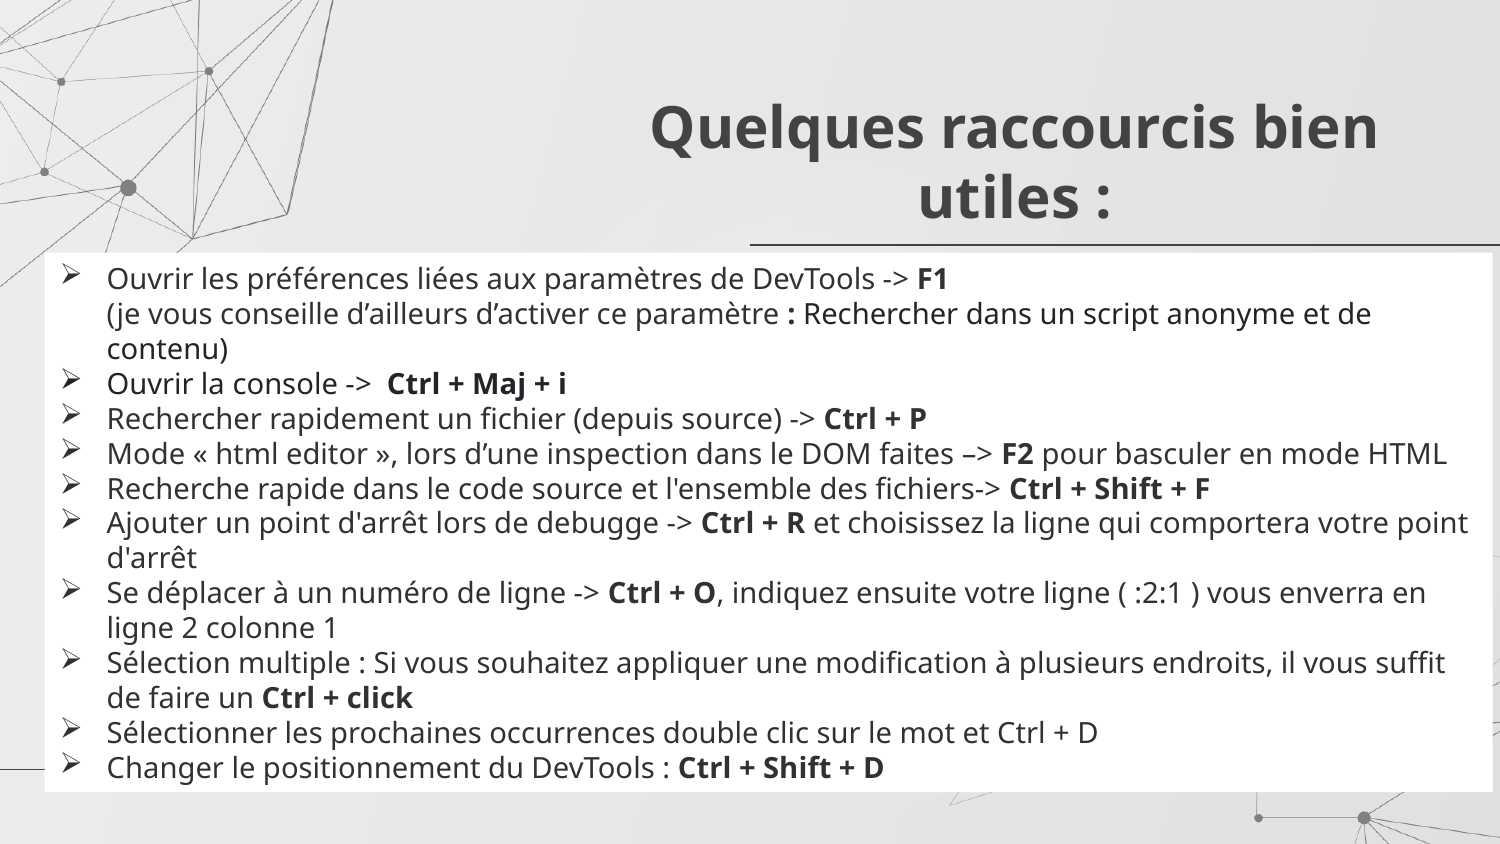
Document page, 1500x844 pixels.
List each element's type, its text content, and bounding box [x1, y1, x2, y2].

subtitle Ouvrir les préférences liées aux paramètres de DevTools -> F1 (je vous conseille d’ailleurs d’activer ce paramètre : Rechercher dans un script anonyme et de contenu) Ouvrir la console -> Ctrl + Maj + i Rechercher rapidement un fichier (depuis source) -> Ctrl + P Mode « html editor », lors d’une inspection dans le DOM faites –> F2 pour basculer en mode HTML Recherche rapide dans le code source et l'ensemble des fichiers-> Ctrl + Shift + F Ajouter un point d'arrêt lors de debugge -> Ctrl + R et choisissez la ligne qui comportera votre point d'arrêt Se déplacer à un numéro de ligne -> Ctrl + O, indiquez ensuite votre ligne ( :2:1 ) vous enverra en ligne 2 colonne 1 Sélection multiple : Si vous souhaitez appliquer une modification à plusieurs endroits, il vous suffit de faire un Ctrl + click Sélectionner les prochaines occurrences double clic sur le mot et Ctrl + D Changer le positionnement du DevTools : Ctrl + Shift + D [44, 252, 1493, 793]
title Quelques raccourcis bien utiles : [530, 0, 1500, 246]
picture [0, 0, 1500, 844]
